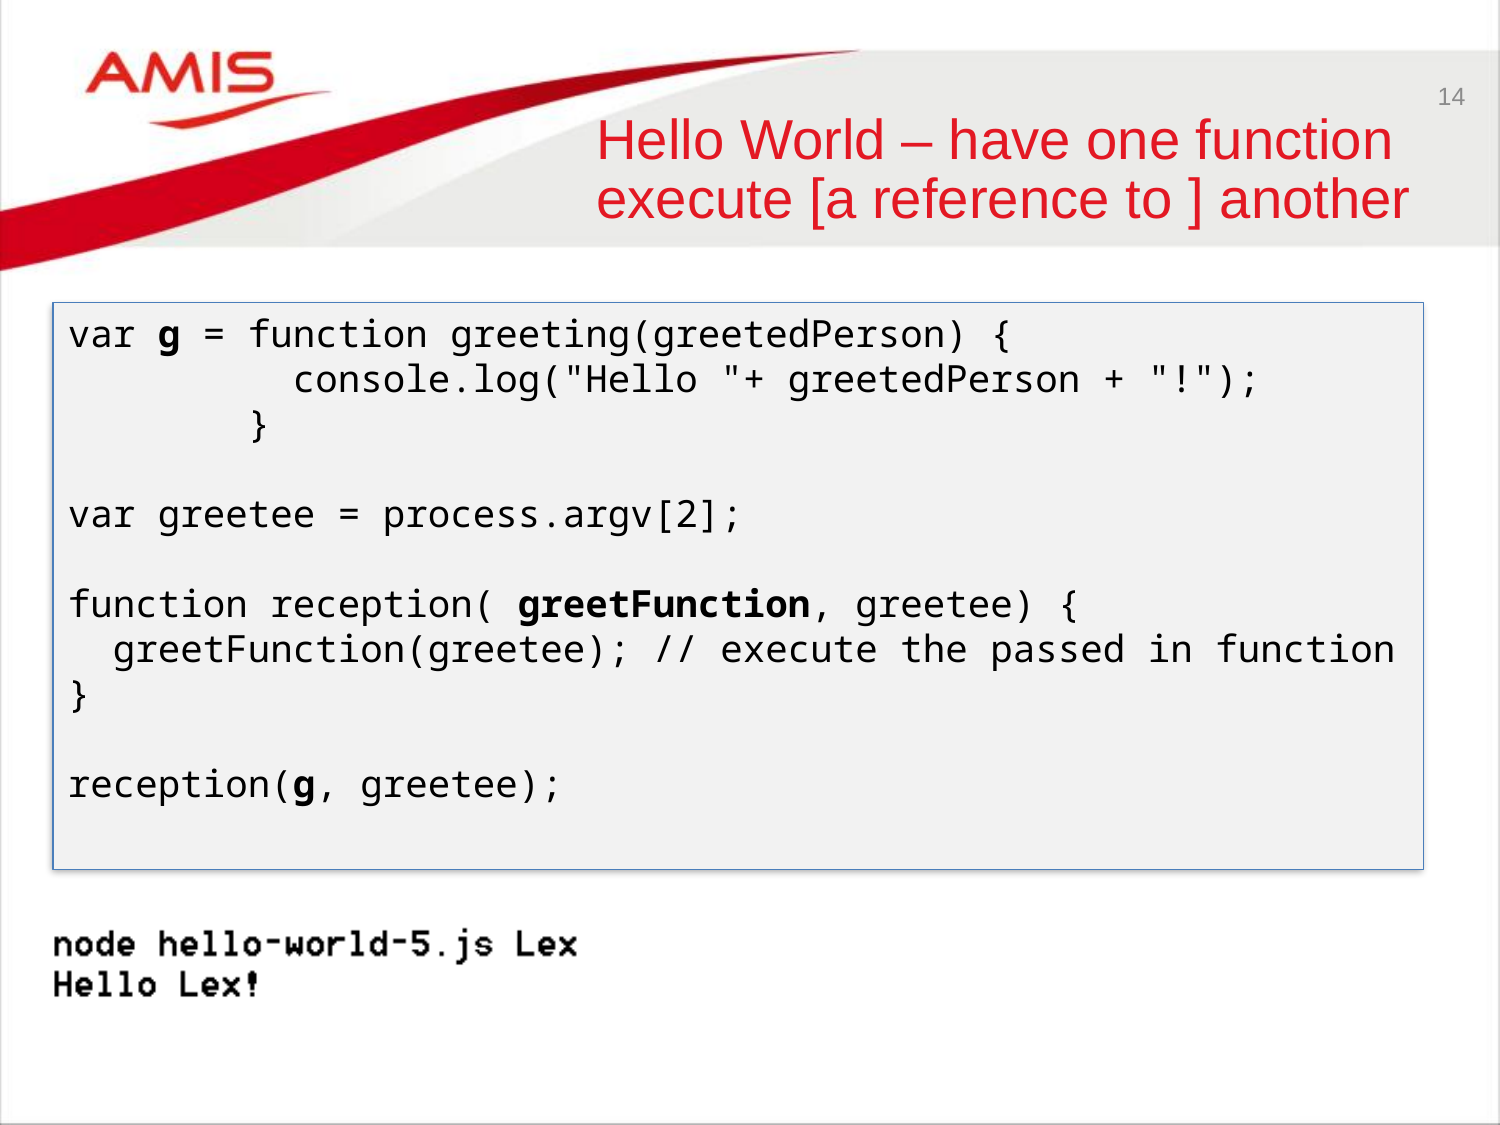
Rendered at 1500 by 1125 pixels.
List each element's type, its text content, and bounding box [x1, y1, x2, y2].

text_box var g = function greeting(greetedPerson) { console.log("Hello "+ greetedPerson + "!"); } var greetee = process.argv[2]; function reception( greetFunction, greetee) { greetFunction(greetee); // execute the passed in function } reception(g, greetee); [53, 302, 1447, 813]
picture [0, 0, 1500, 1125]
text_box [52, 302, 1424, 870]
slide_number 14 [1328, 54, 1481, 138]
title Hello World – have one function execute [a reference to ] another [596, 90, 1447, 253]
